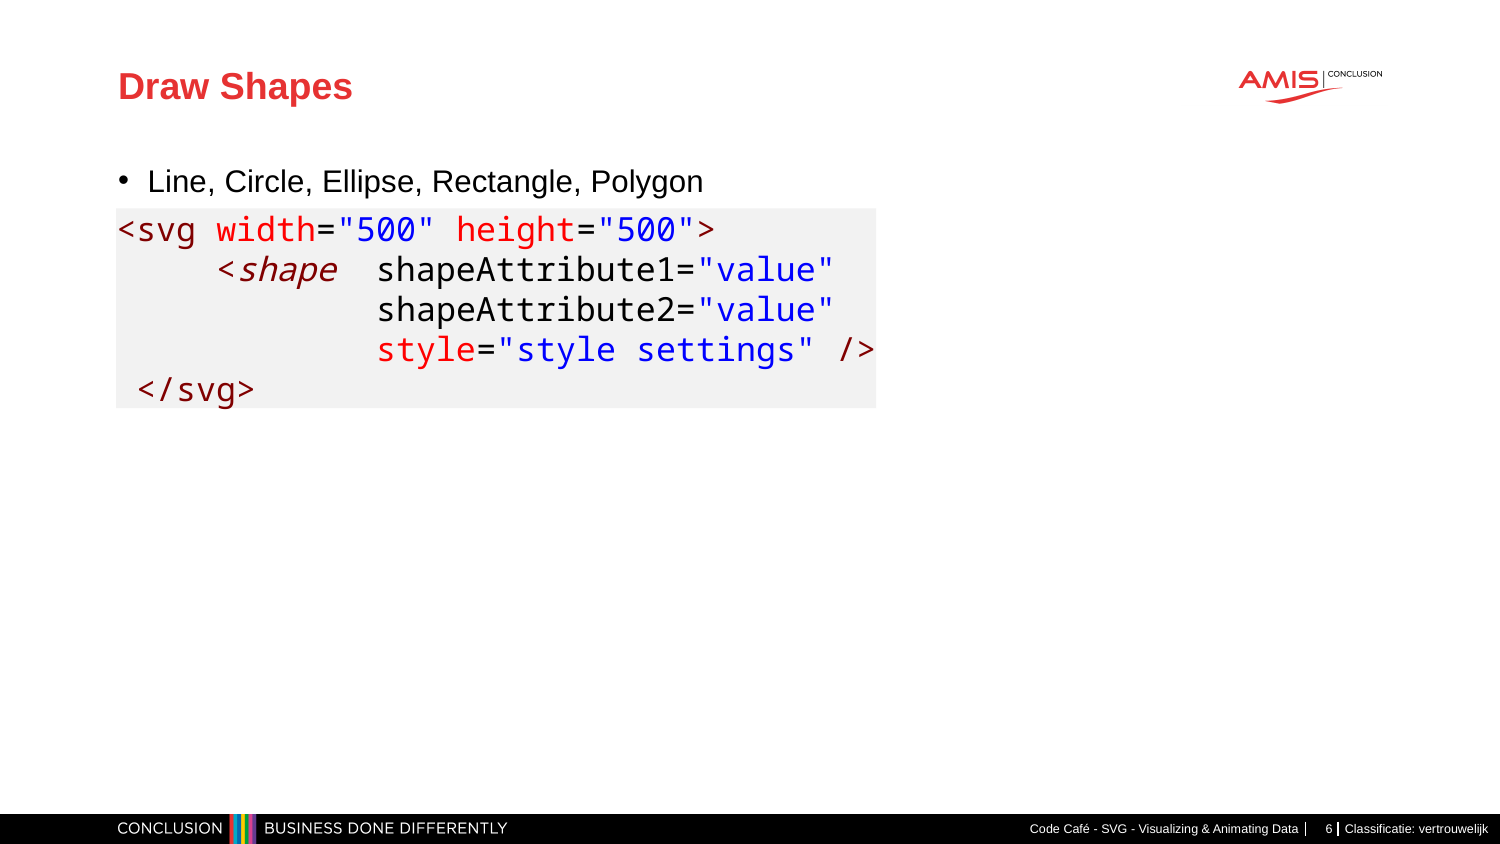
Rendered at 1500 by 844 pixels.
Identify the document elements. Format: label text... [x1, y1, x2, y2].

title Draw Shapes [118, 47, 1205, 130]
picture [0, 814, 236, 844]
text_box <svg width="500" height="500"> <shape shapeAttribute1="value" shapeAttribute2="value" style="style settings" /> </svg> [116, 208, 877, 409]
list Line, Circle, Ellipse, Rectangle, Polygon [118, 153, 1205, 774]
picture [1205, 59, 1388, 106]
picture [239, 814, 1500, 844]
footer Code Café - SVG - Visualizing & Animating Data [814, 820, 1299, 839]
slide_number 6 [1309, 820, 1333, 839]
